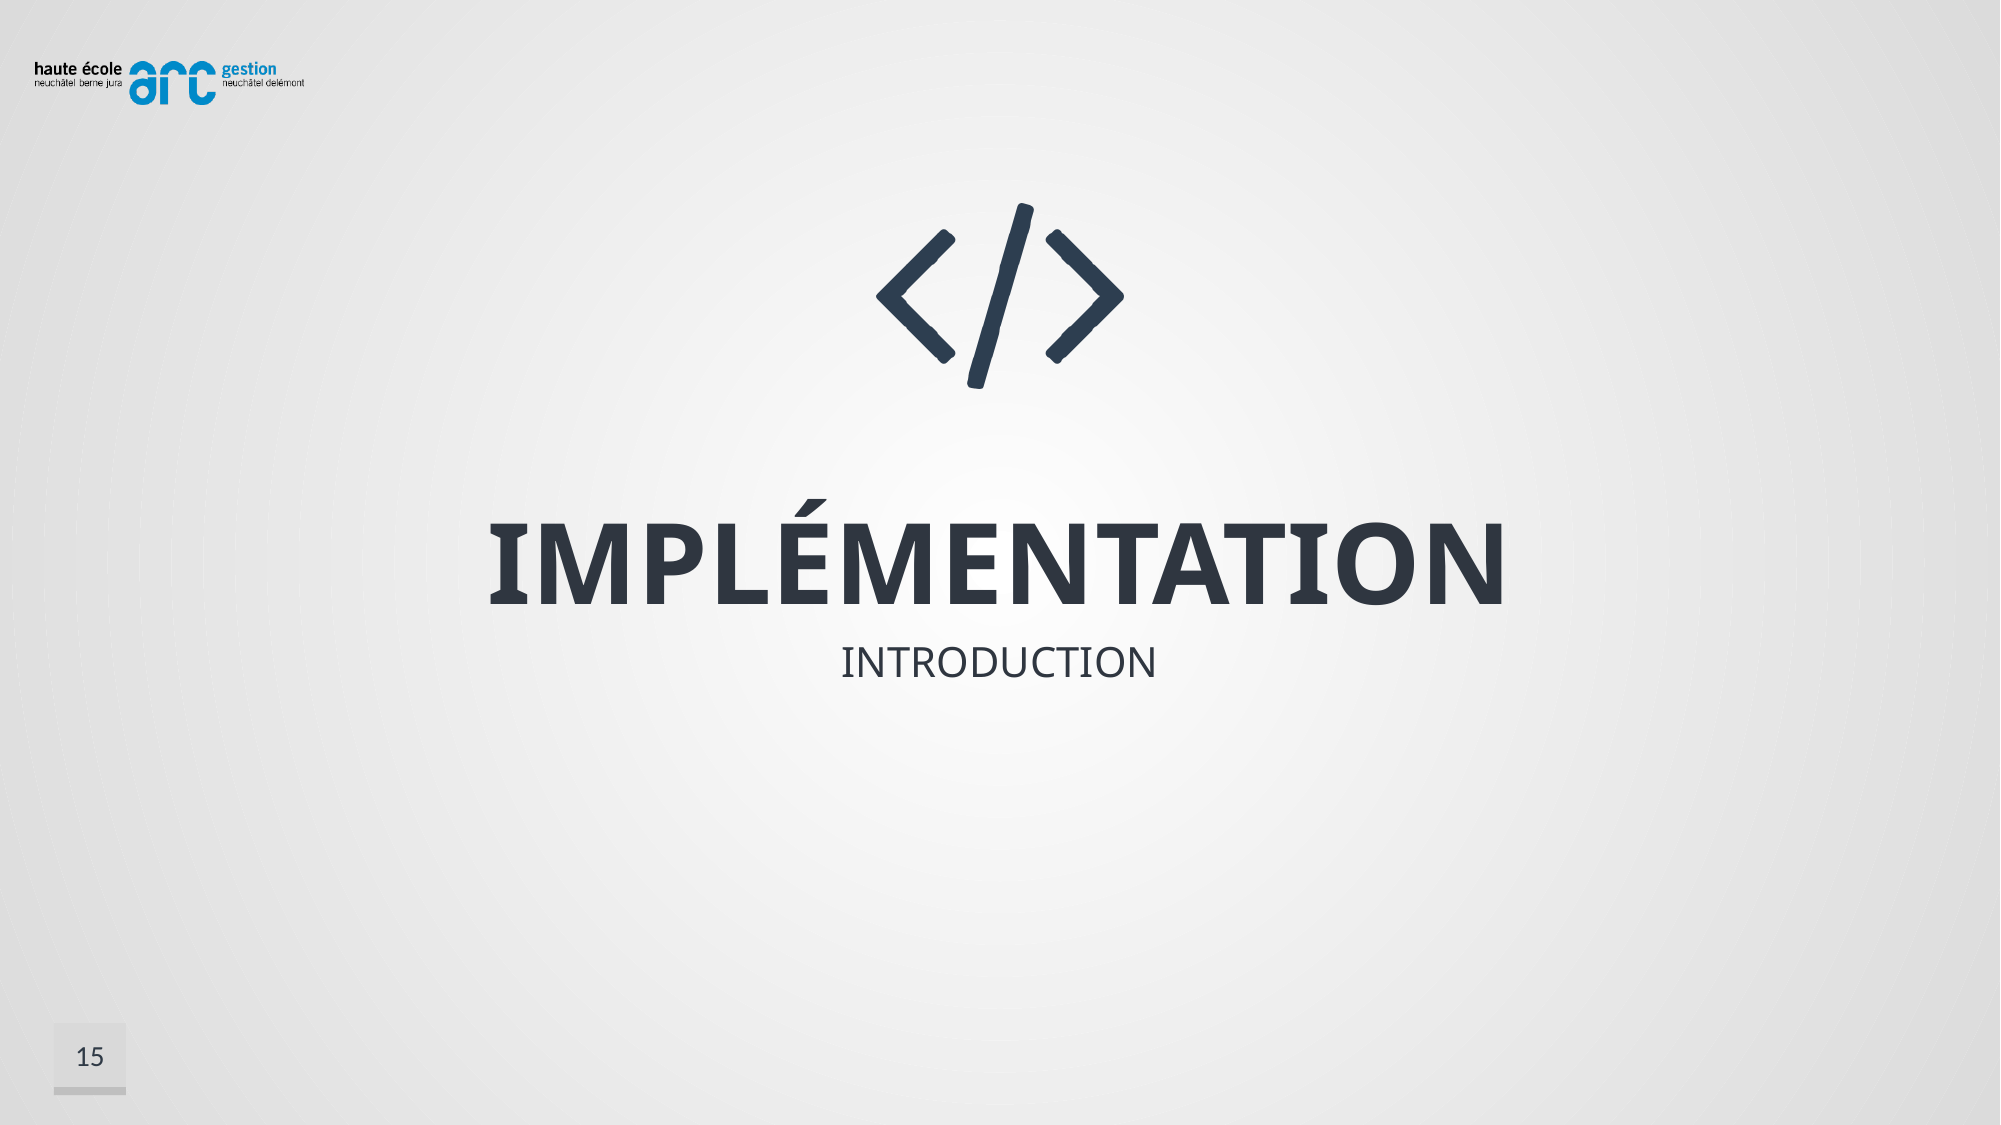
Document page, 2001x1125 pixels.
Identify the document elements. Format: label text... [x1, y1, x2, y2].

picture [35, 61, 304, 105]
slide_number 15 [53, 1023, 126, 1088]
picture [876, 172, 1124, 420]
title Implémentation [125, 508, 1875, 609]
picture [137, 86, 148, 98]
text_box Introduction [125, 609, 1875, 711]
